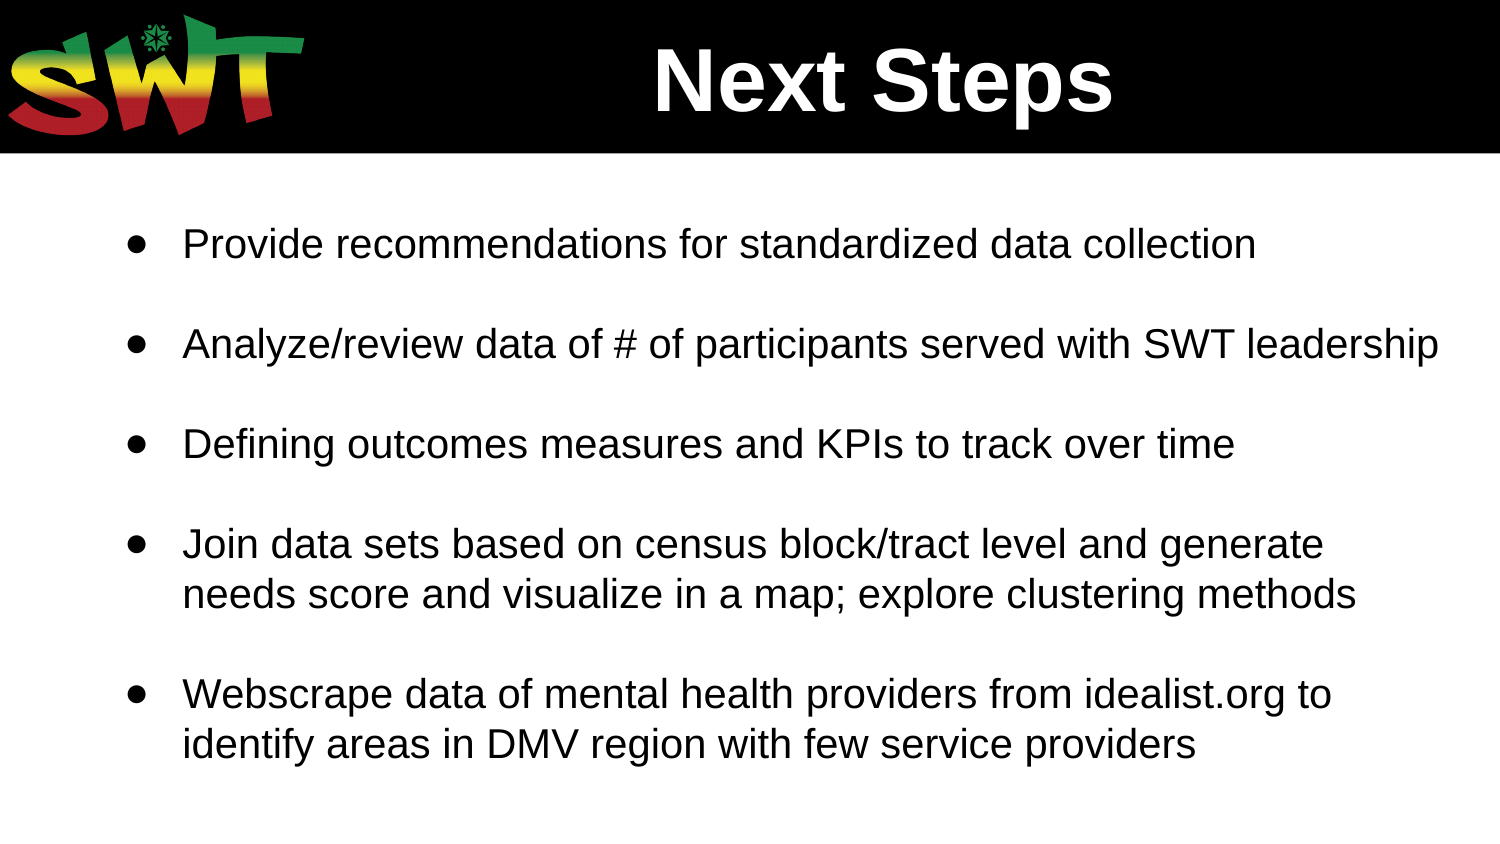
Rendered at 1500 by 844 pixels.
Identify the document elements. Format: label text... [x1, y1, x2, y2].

text_box Next Steps [358, 7, 1410, 145]
title [310, 0, 1500, 154]
text_box Provide recommendations for standardized data collection Analyze/review data of # of participants served with SWT leadership Defining outcomes measures and KPIs to track over time Join data sets based on census block/tract level and generate needs score and visualize in a map; explore clustering methods Webscrape data of mental health providers from idealist.org to identify areas in DMV region with few service providers [92, 202, 1461, 844]
picture [0, 0, 309, 154]
